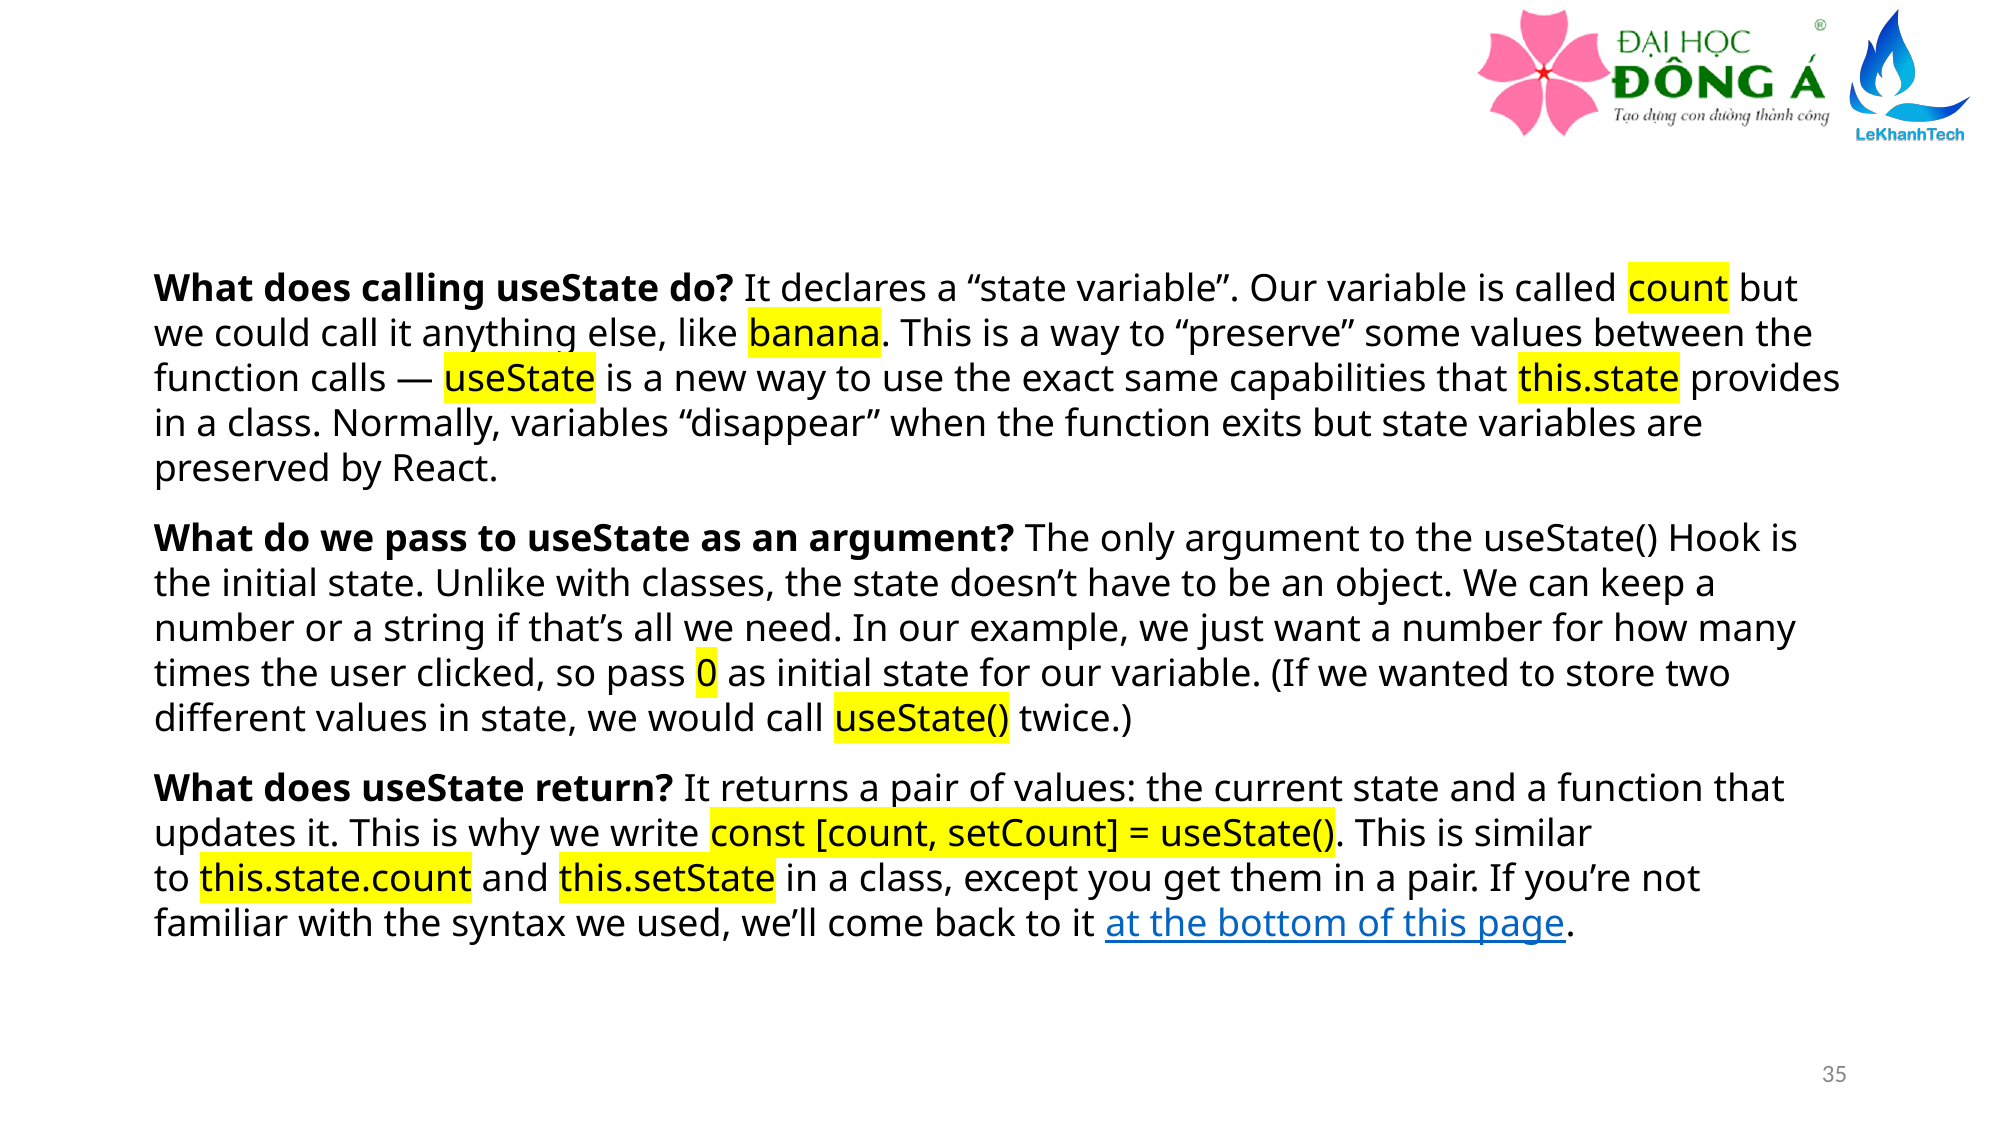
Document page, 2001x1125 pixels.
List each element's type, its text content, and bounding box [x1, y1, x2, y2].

picture [1465, 5, 1980, 144]
slide_number 35 [1412, 1042, 1863, 1103]
text_box What does calling useState do? It declares a “state variable”. Our variable is called count but we could call it anything else, like banana. This is a way to “preserve” some values between the function calls — useState is a new way to use the exact same capabilities that this.state provides in a class. Normally, variables “disappear” when the function exits but state variables are preserved by React. What do we pass to useState as an argument? The only argument to the useState() Hook is the initial state. Unlike with classes, the state doesn’t have to be an object. We can keep a number or a string if that’s all we need. In our example, we just want a number for how many times the user clicked, so pass 0 as initial state for our variable. (If we wanted to store two different values in state, we would call useState() twice.) What does useState return? It returns a pair of values: the current state and a function that updates it. This is why we write const [count, setCount] = useState(). This is similar to this.state.count and this.setState in a class, except you get them in a pair. If you’re not familiar with the syntax we used, we’ll come back to it at the bottom of this page. [138, 257, 1861, 958]
